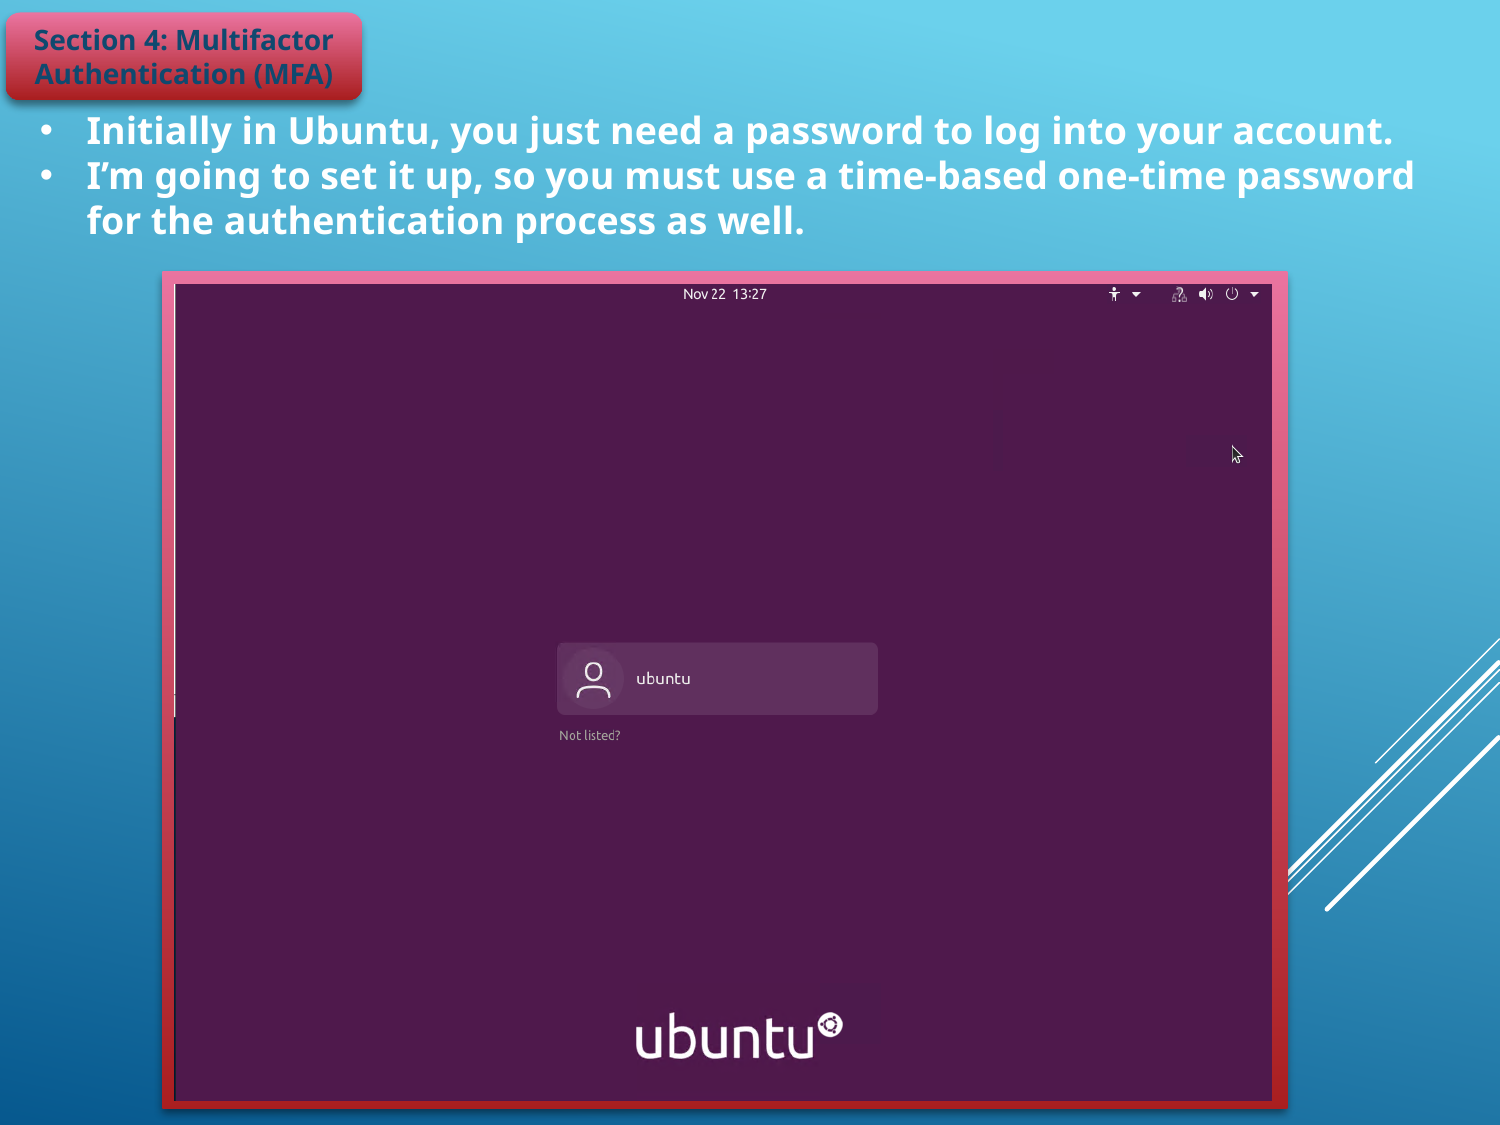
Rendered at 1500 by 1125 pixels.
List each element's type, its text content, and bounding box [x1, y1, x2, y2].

text_box Initially in Ubuntu, you just need a password to log into your account. I’m going to set it up, so you must use a time-based one-time password for the authentication process as well. [24, 99, 1475, 250]
text_box Section 4: Multifactor Authentication (MFA) [5, 12, 363, 100]
picture [174, 283, 1273, 1101]
text_box [162, 271, 1288, 1109]
